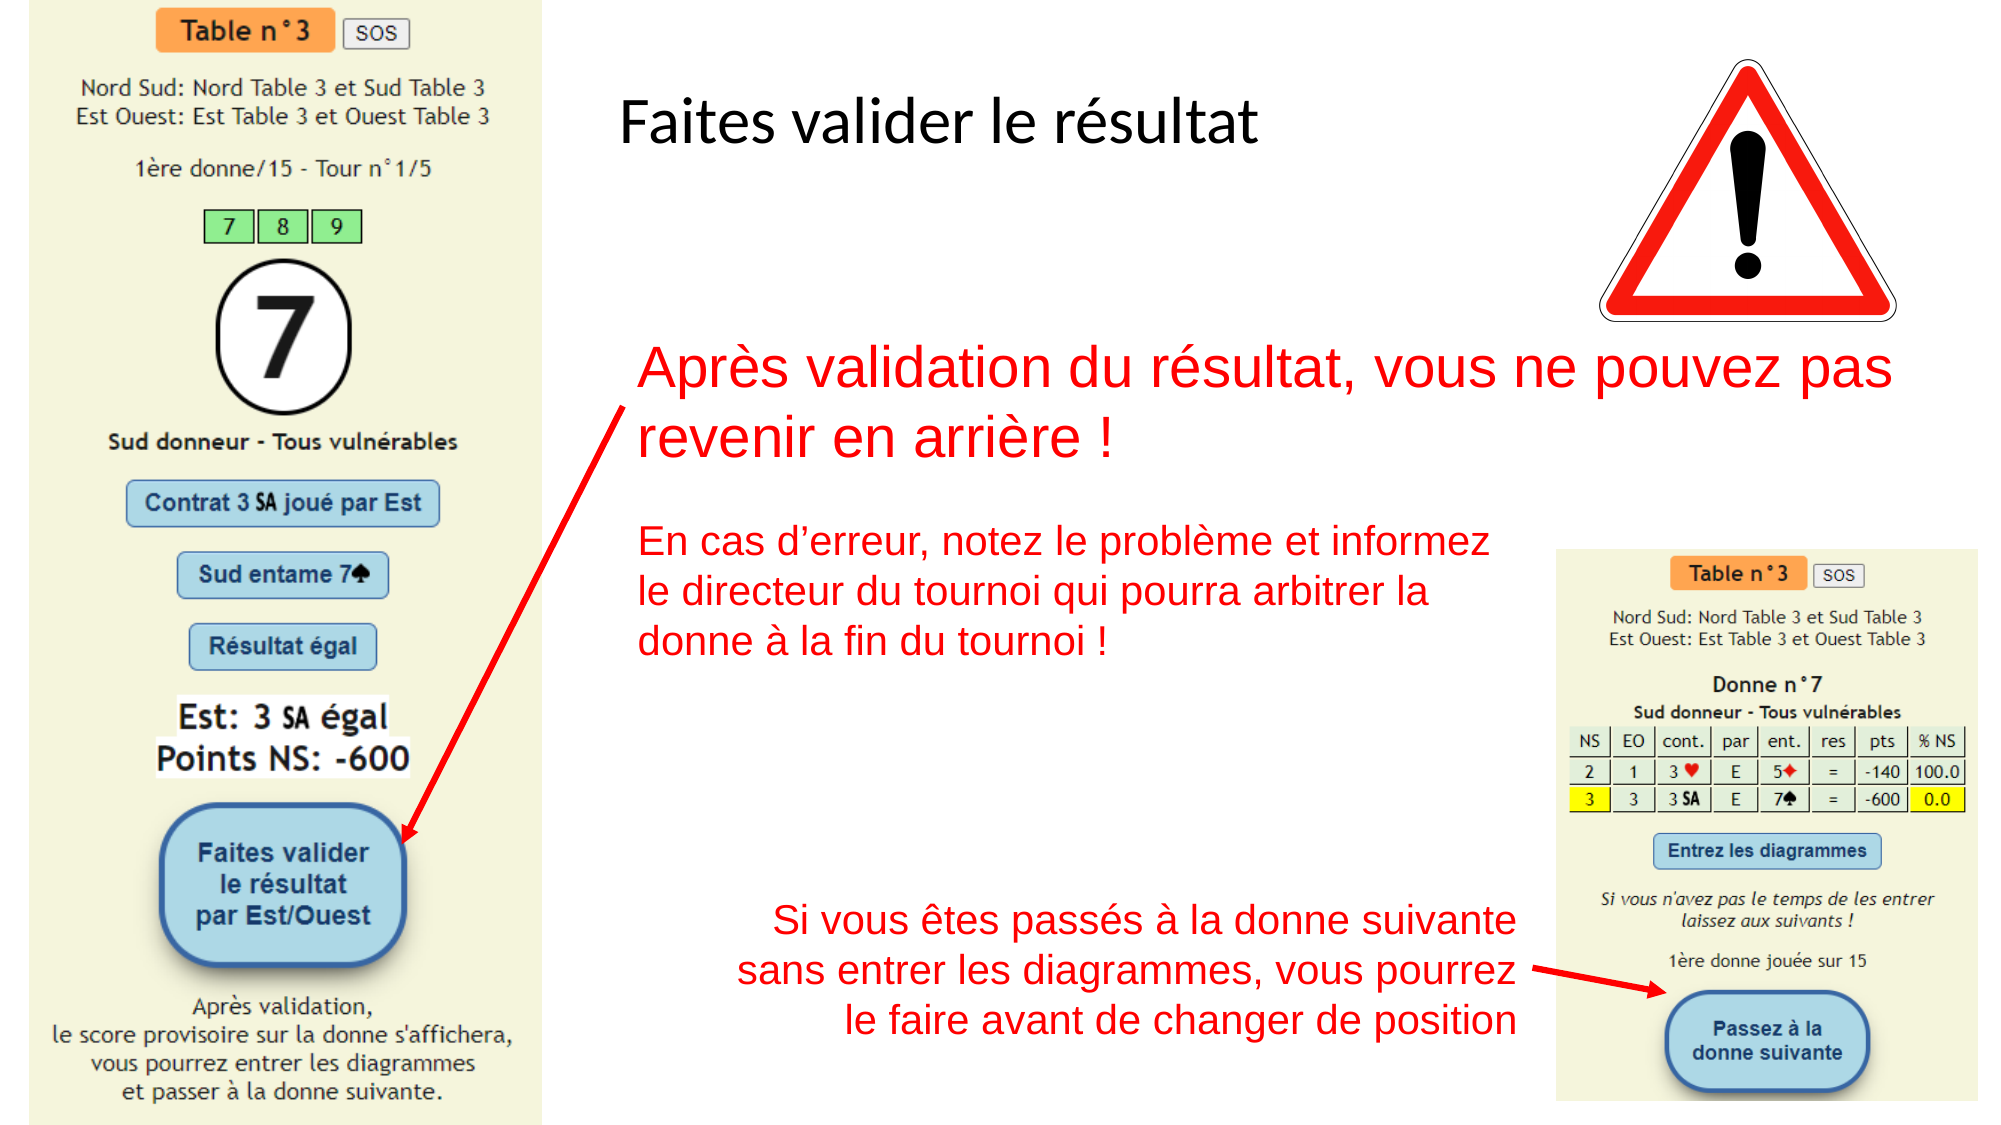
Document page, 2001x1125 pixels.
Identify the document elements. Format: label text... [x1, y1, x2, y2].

picture [29, 0, 542, 1125]
picture [1599, 59, 1897, 322]
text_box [401, 406, 623, 845]
text_box En cas d’erreur, notez le problème et informez le directeur du tournoi qui pourra arbitrer la donne à la fin du tournoi ! [623, 506, 1529, 672]
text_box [1532, 968, 1667, 994]
picture [1555, 549, 1978, 1101]
text_box Après validation du résultat, vous ne pouvez pas revenir en arrière ! [622, 322, 2000, 477]
title Faites valider le résultat [604, 59, 1599, 184]
text_box Si vous êtes passés à la donne suivante sans entrer les diagrammes, vous pourrez le faire avant de changer de position [702, 885, 1533, 1051]
